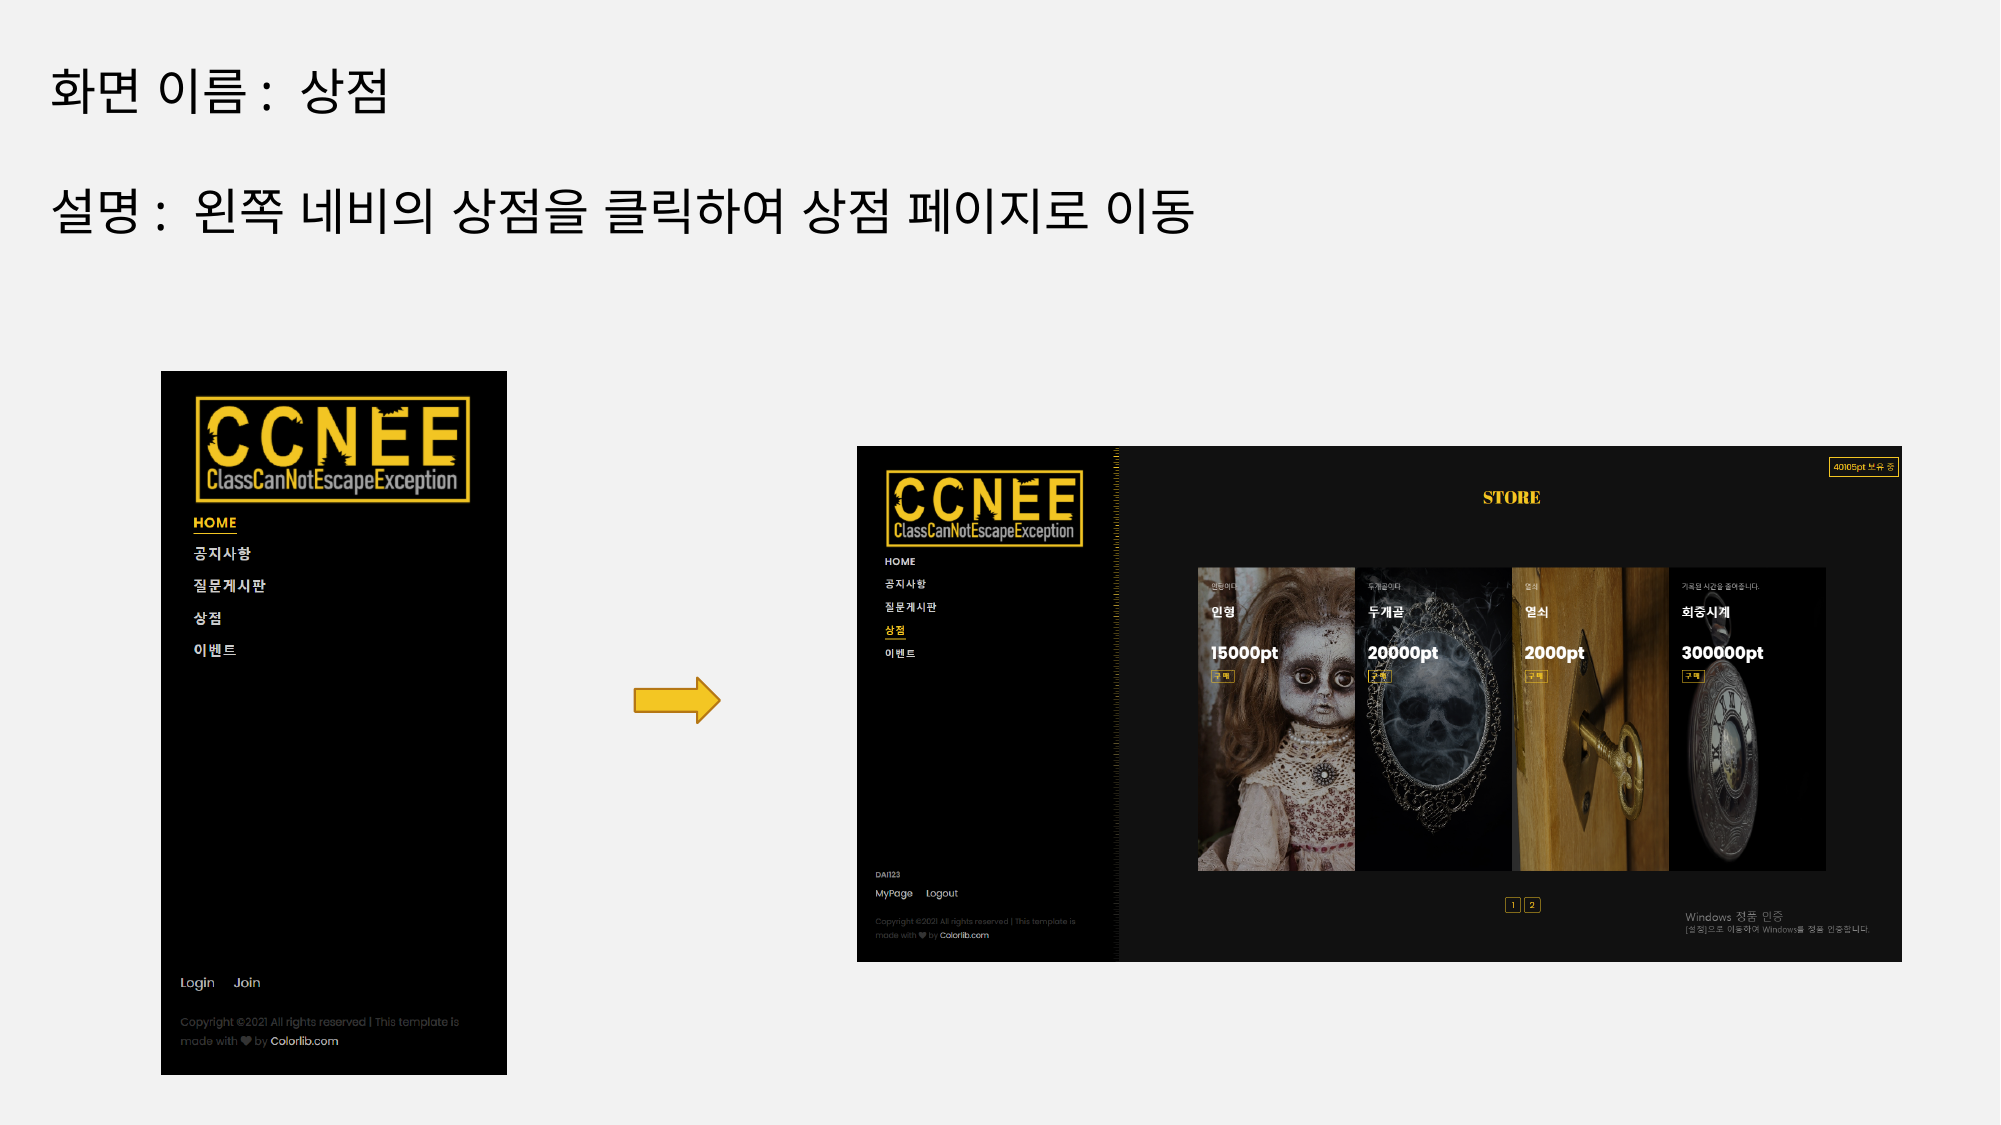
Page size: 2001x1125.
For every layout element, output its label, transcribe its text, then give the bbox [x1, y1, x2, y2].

text_box 화면 이름: 상점 설명: 왼쪽 네비의 상점을 클릭하여 상점 페이지로 이동 [36, 52, 1745, 248]
text_box [633, 676, 721, 725]
picture [857, 446, 1902, 962]
picture [161, 371, 507, 1075]
